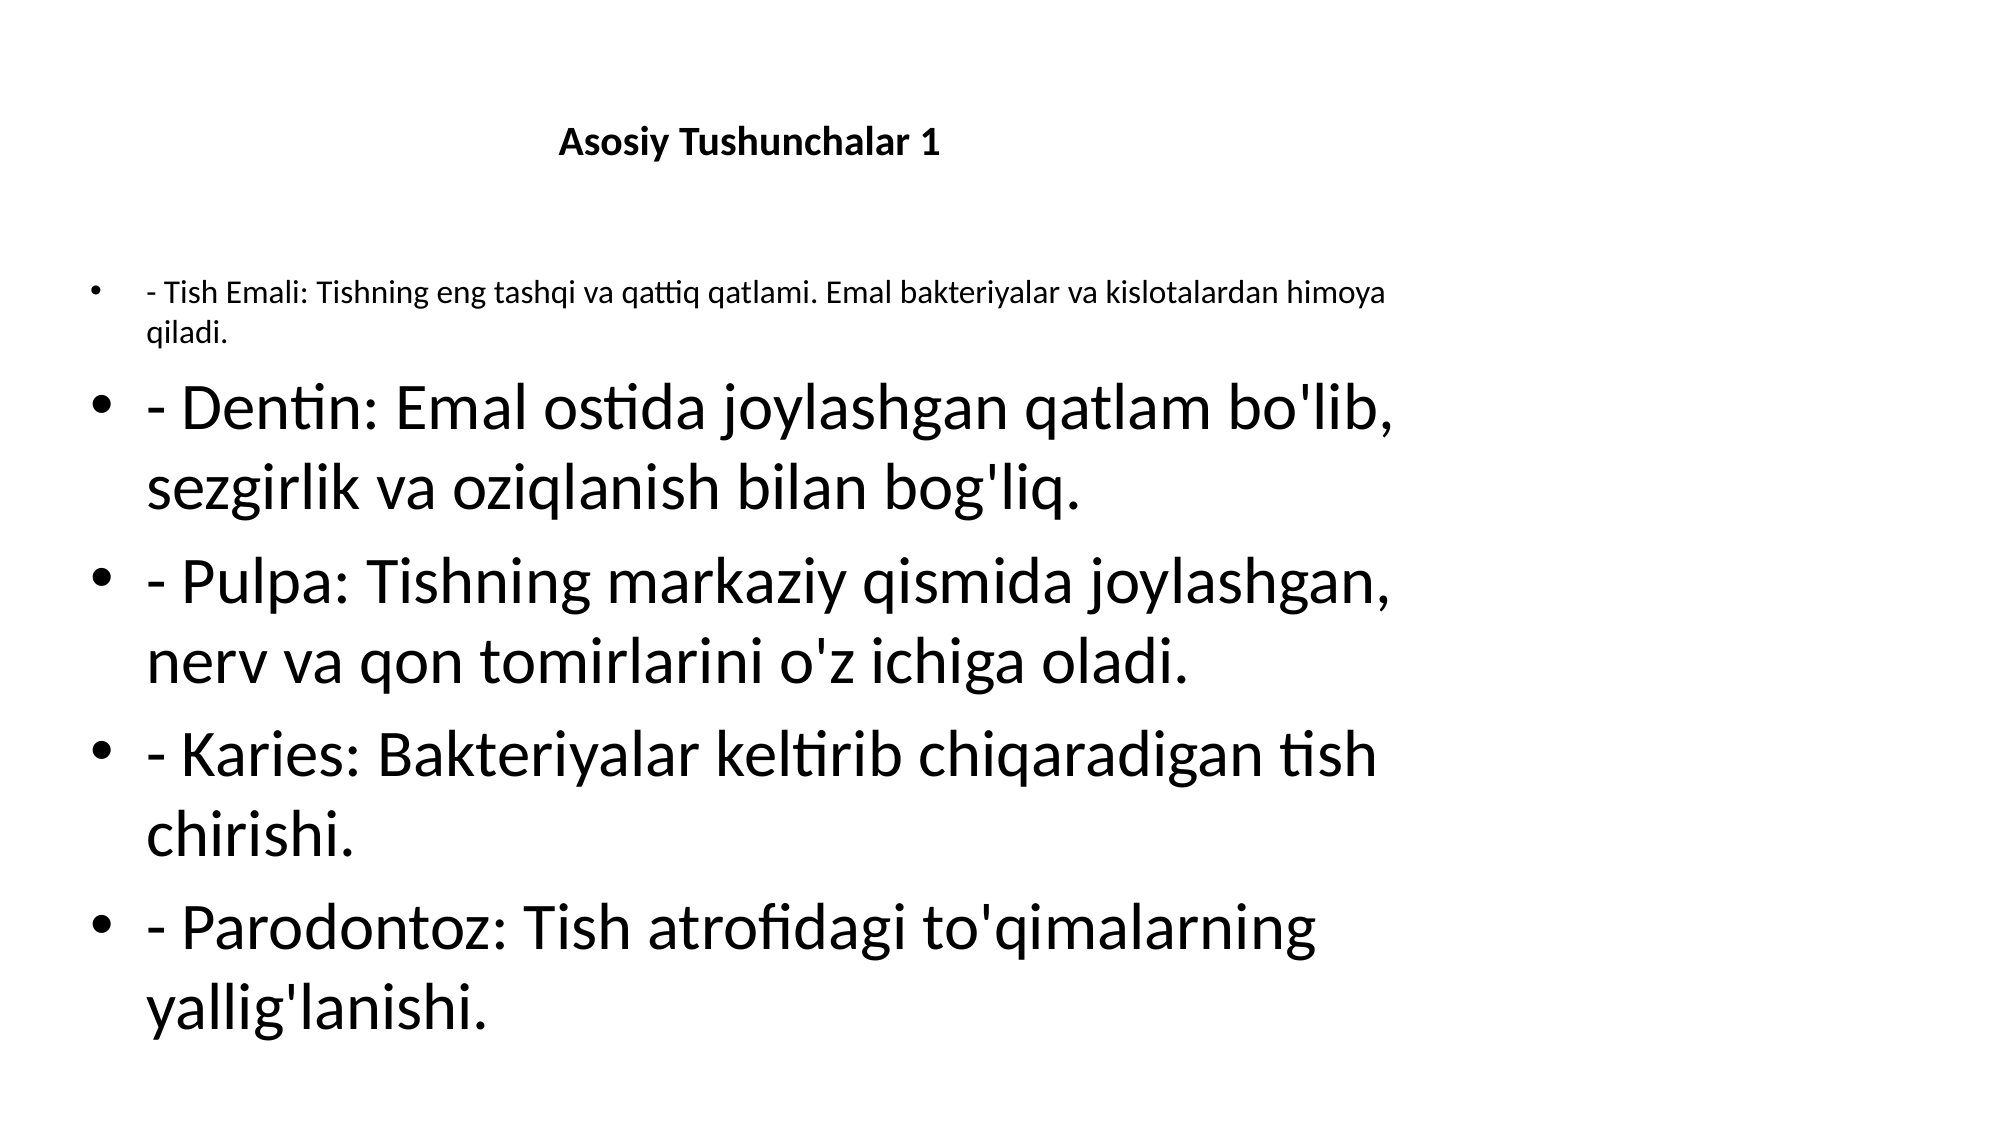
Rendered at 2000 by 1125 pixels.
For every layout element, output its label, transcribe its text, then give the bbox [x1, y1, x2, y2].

list - Tish Emali: Tishning eng tashqi va qattiq qatlami. Emal bakteriyalar va kislotalardan himoya qiladi. - Dentin: Emal ostida joylashgan qatlam bo'lib, sezgirlik va oziqlanish bilan bog'liq. - Pulpa: Tishning markaziy qismida joylashgan, nerv va qon tomirlarini o'z ichiga oladi. - Karies: Bakteriyalar keltirib chiqaradigan tish chirishi. - Parodontoz: Tish atrofidagi to'qimalarning yallig'lanishi. [75, 262, 1425, 1005]
title Asosiy Tushunchalar 1 [75, 45, 1425, 233]
